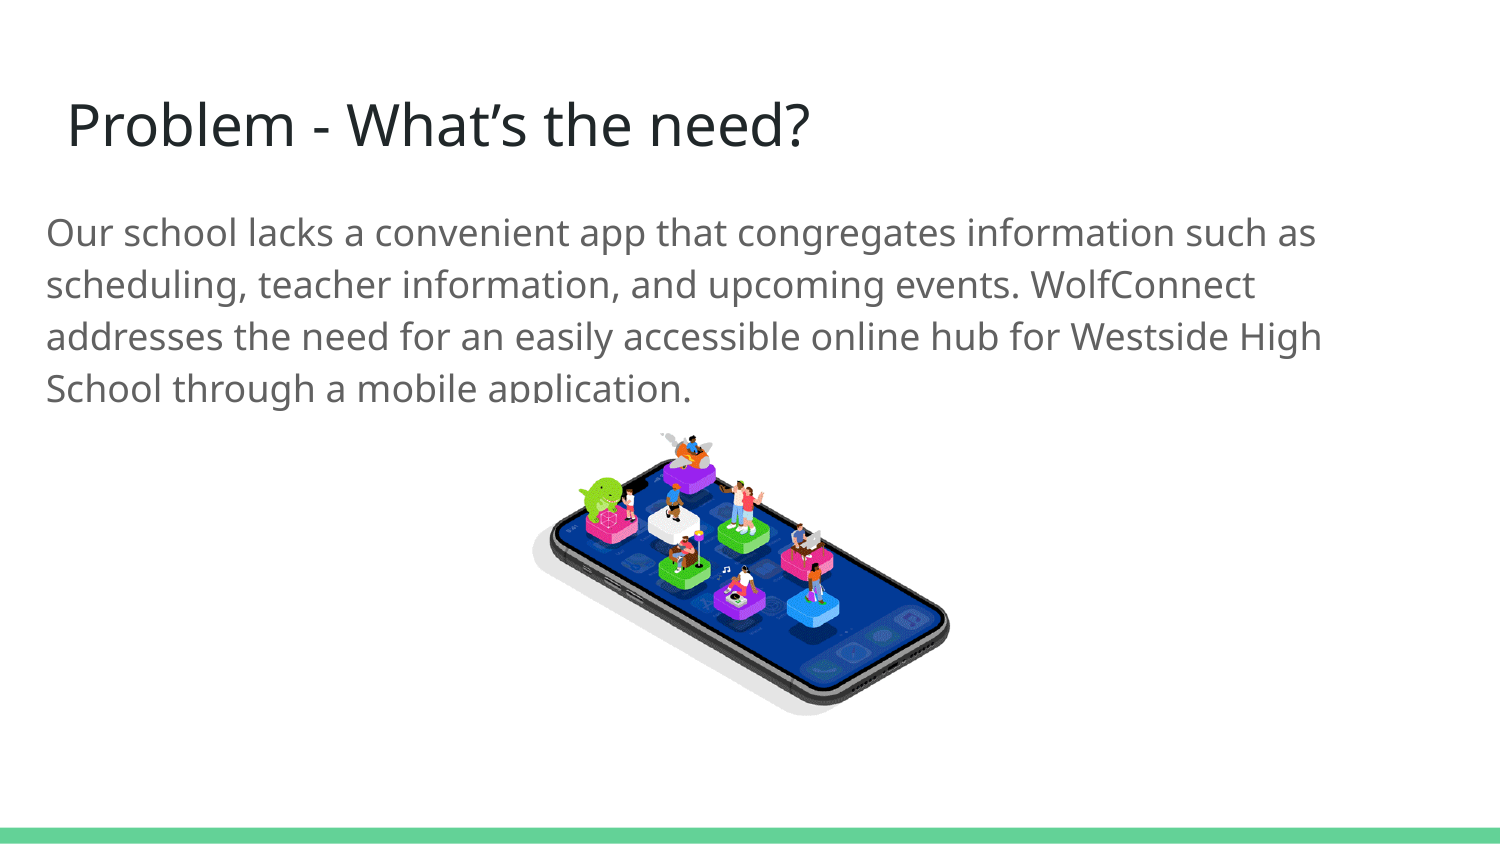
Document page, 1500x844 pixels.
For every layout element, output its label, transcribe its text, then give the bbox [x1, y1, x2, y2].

title Problem - What’s the need? [51, 72, 1449, 167]
list Our school lacks a convenient app that congregates information such as scheduling, teacher information, and upcoming events. WolfConnect addresses the need for an easily accessible online hub for Westside High School through a mobile application. [30, 187, 1429, 748]
picture [442, 403, 1058, 750]
